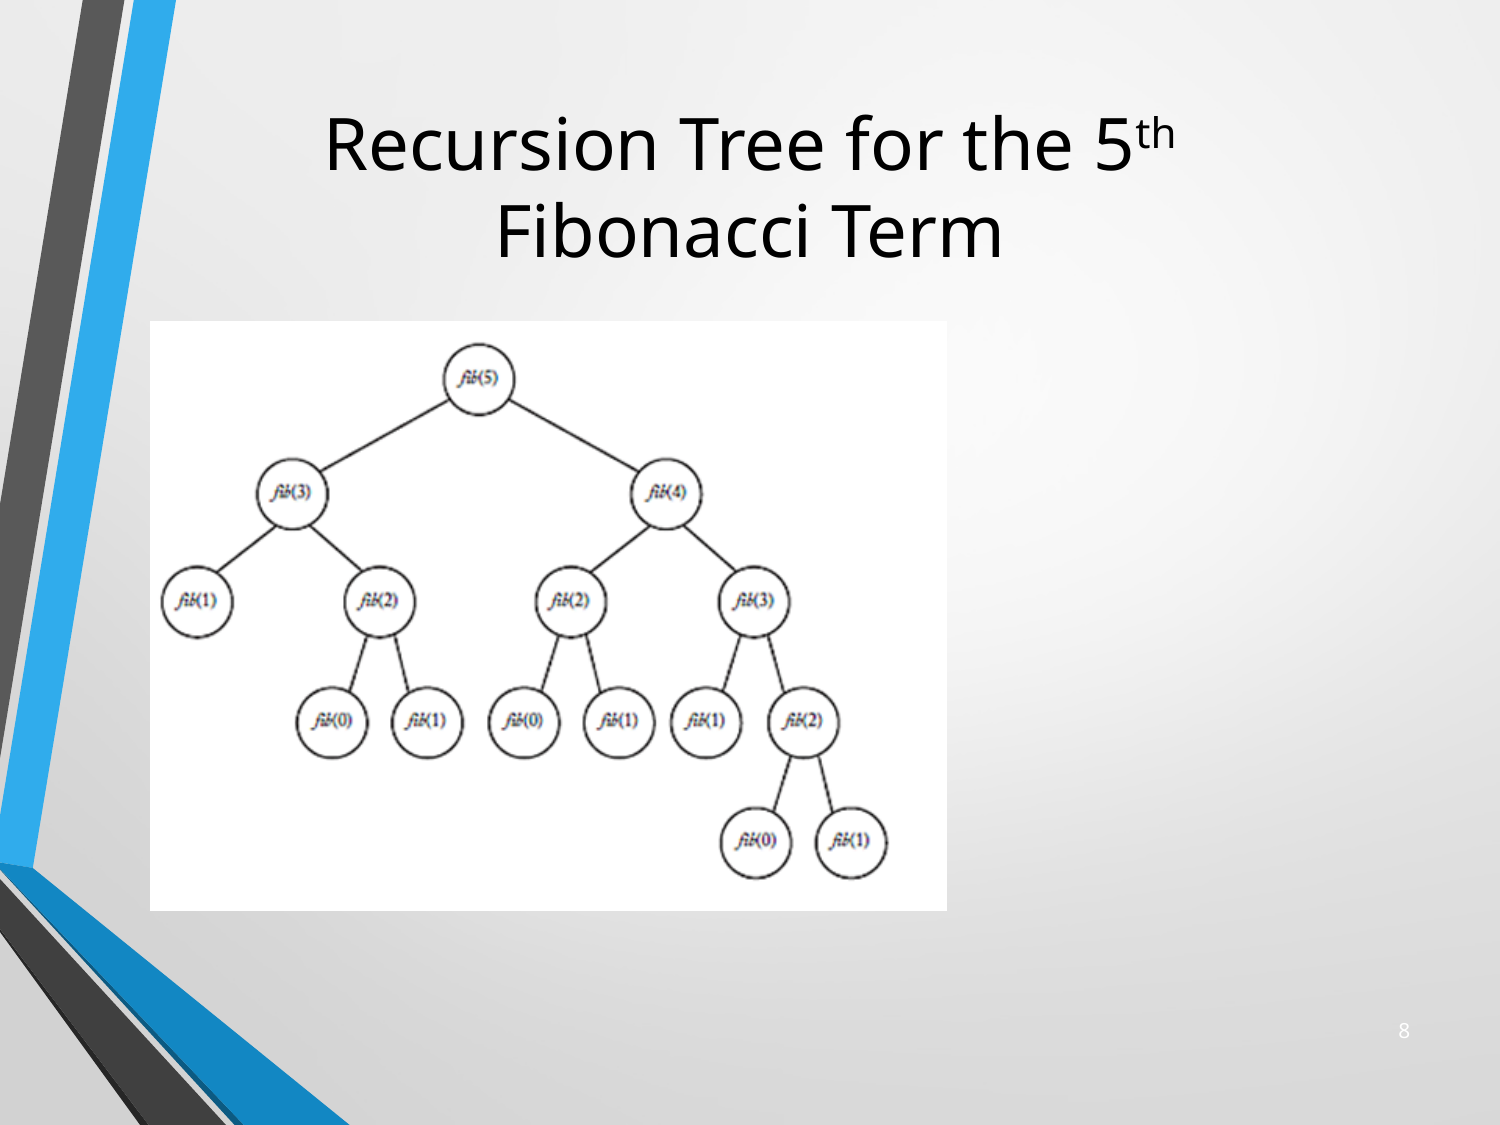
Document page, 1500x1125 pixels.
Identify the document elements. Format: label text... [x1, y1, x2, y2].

slide_number 8 [1354, 1001, 1425, 1062]
title Recursion Tree for the 5th Fibonacci Term [150, 90, 1350, 280]
picture [149, 320, 948, 911]
